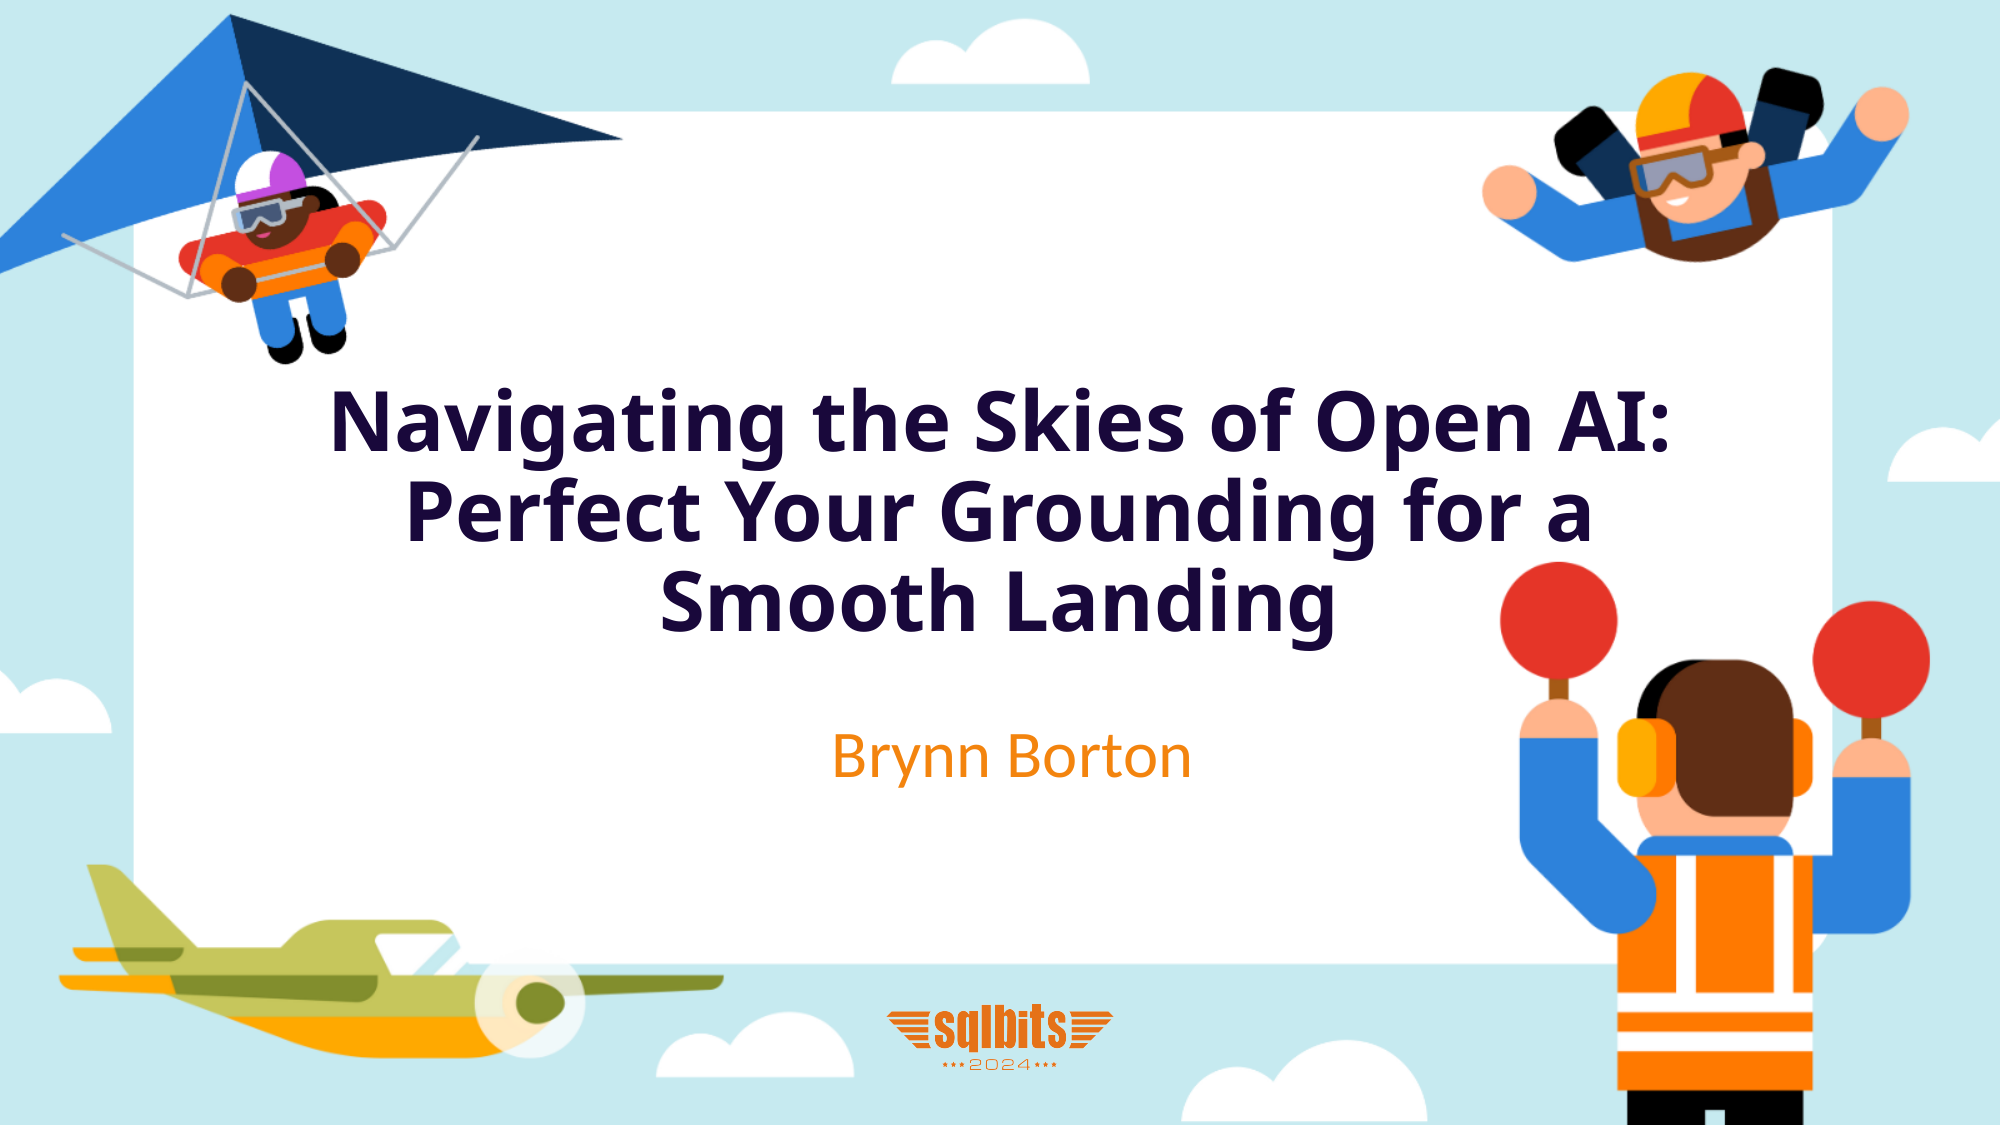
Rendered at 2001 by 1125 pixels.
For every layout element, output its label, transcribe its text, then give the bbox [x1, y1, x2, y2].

title Navigating the Skies of Open AI: Perfect Your Grounding for a Smooth Landing [249, 389, 1750, 639]
list Brynn Borton [543, 712, 1483, 804]
picture [0, 0, 2000, 1125]
